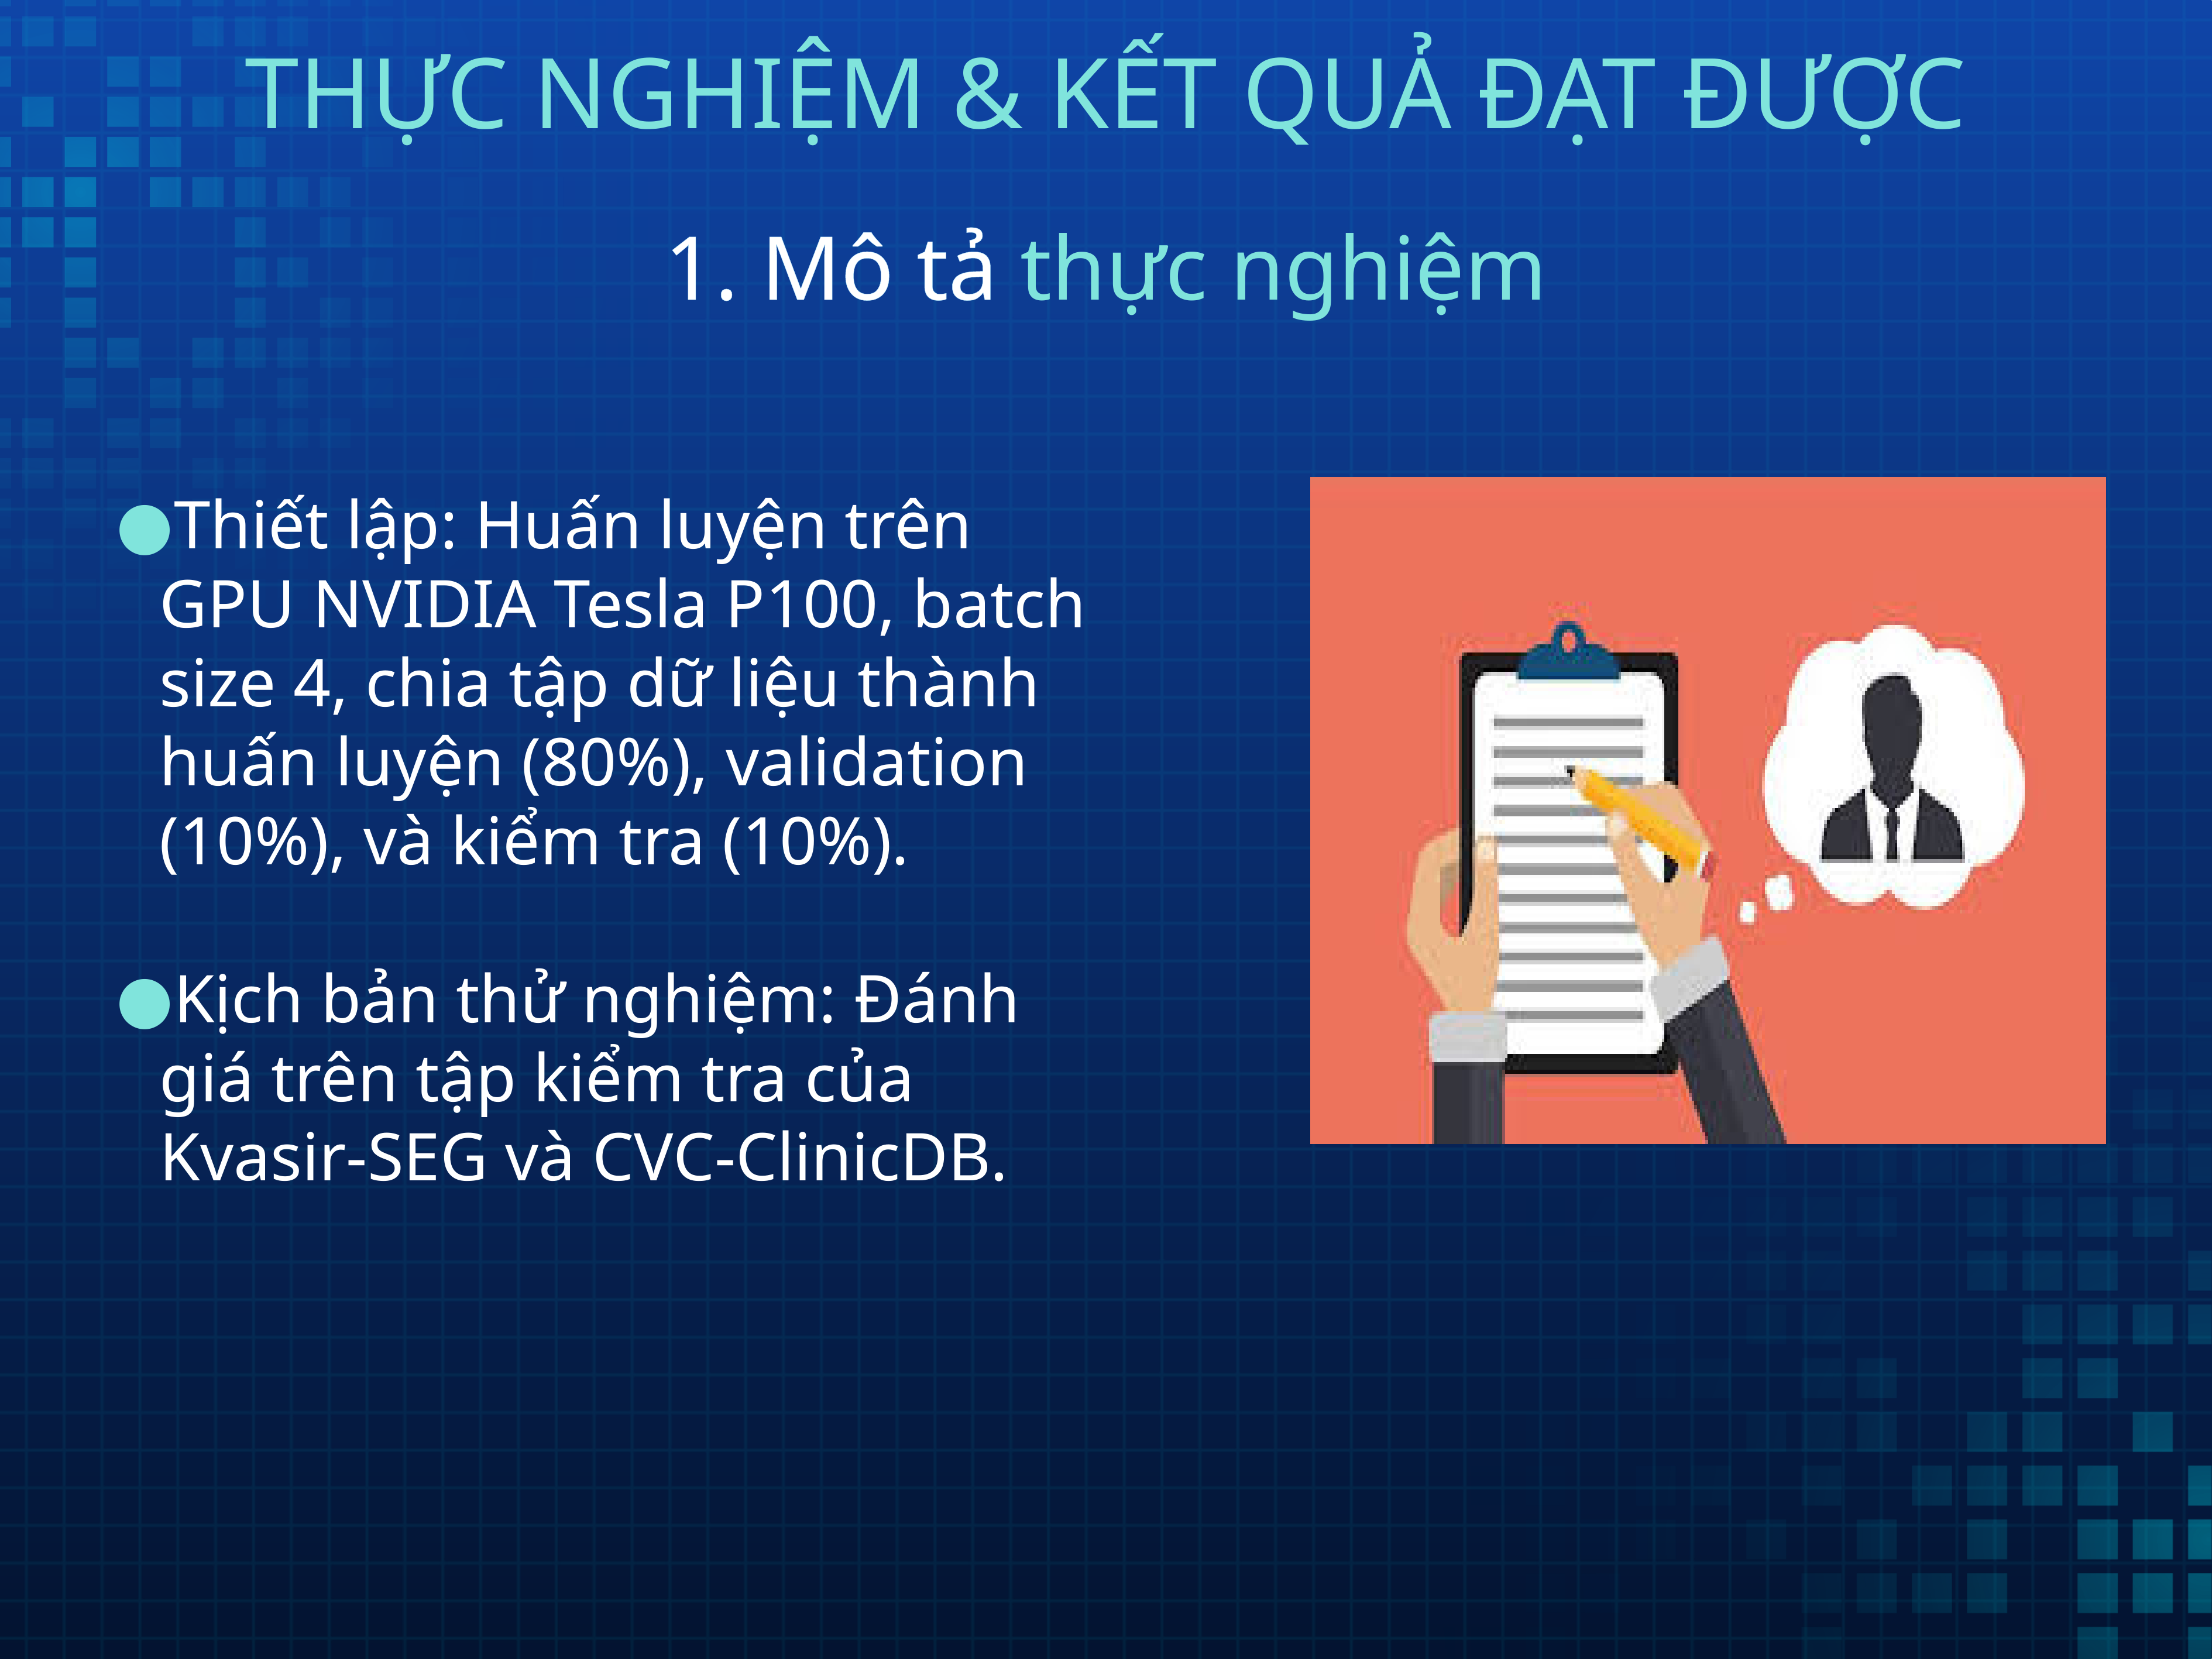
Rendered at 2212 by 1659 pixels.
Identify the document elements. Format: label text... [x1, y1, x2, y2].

list Thiết lập: Huấn luyện trên GPU NVIDIA Tesla P100, batch size 4, chia tập dữ liệu thành huấn luyện (80%), validation (10%), và kiểm tra (10%). Kịch bản thử nghiệm: Đánh giá trên tập kiểm tra của Kvasir-SEG và CVC-ClinicDB. [91, 458, 1124, 1282]
picture [0, 0, 2212, 1659]
text_box 1. Mô tả thực nghiệm [75, 201, 2137, 328]
title THỰC NGHIỆM & KẾT QUẢ ĐẠT ĐƯỢC [75, 26, 2137, 153]
